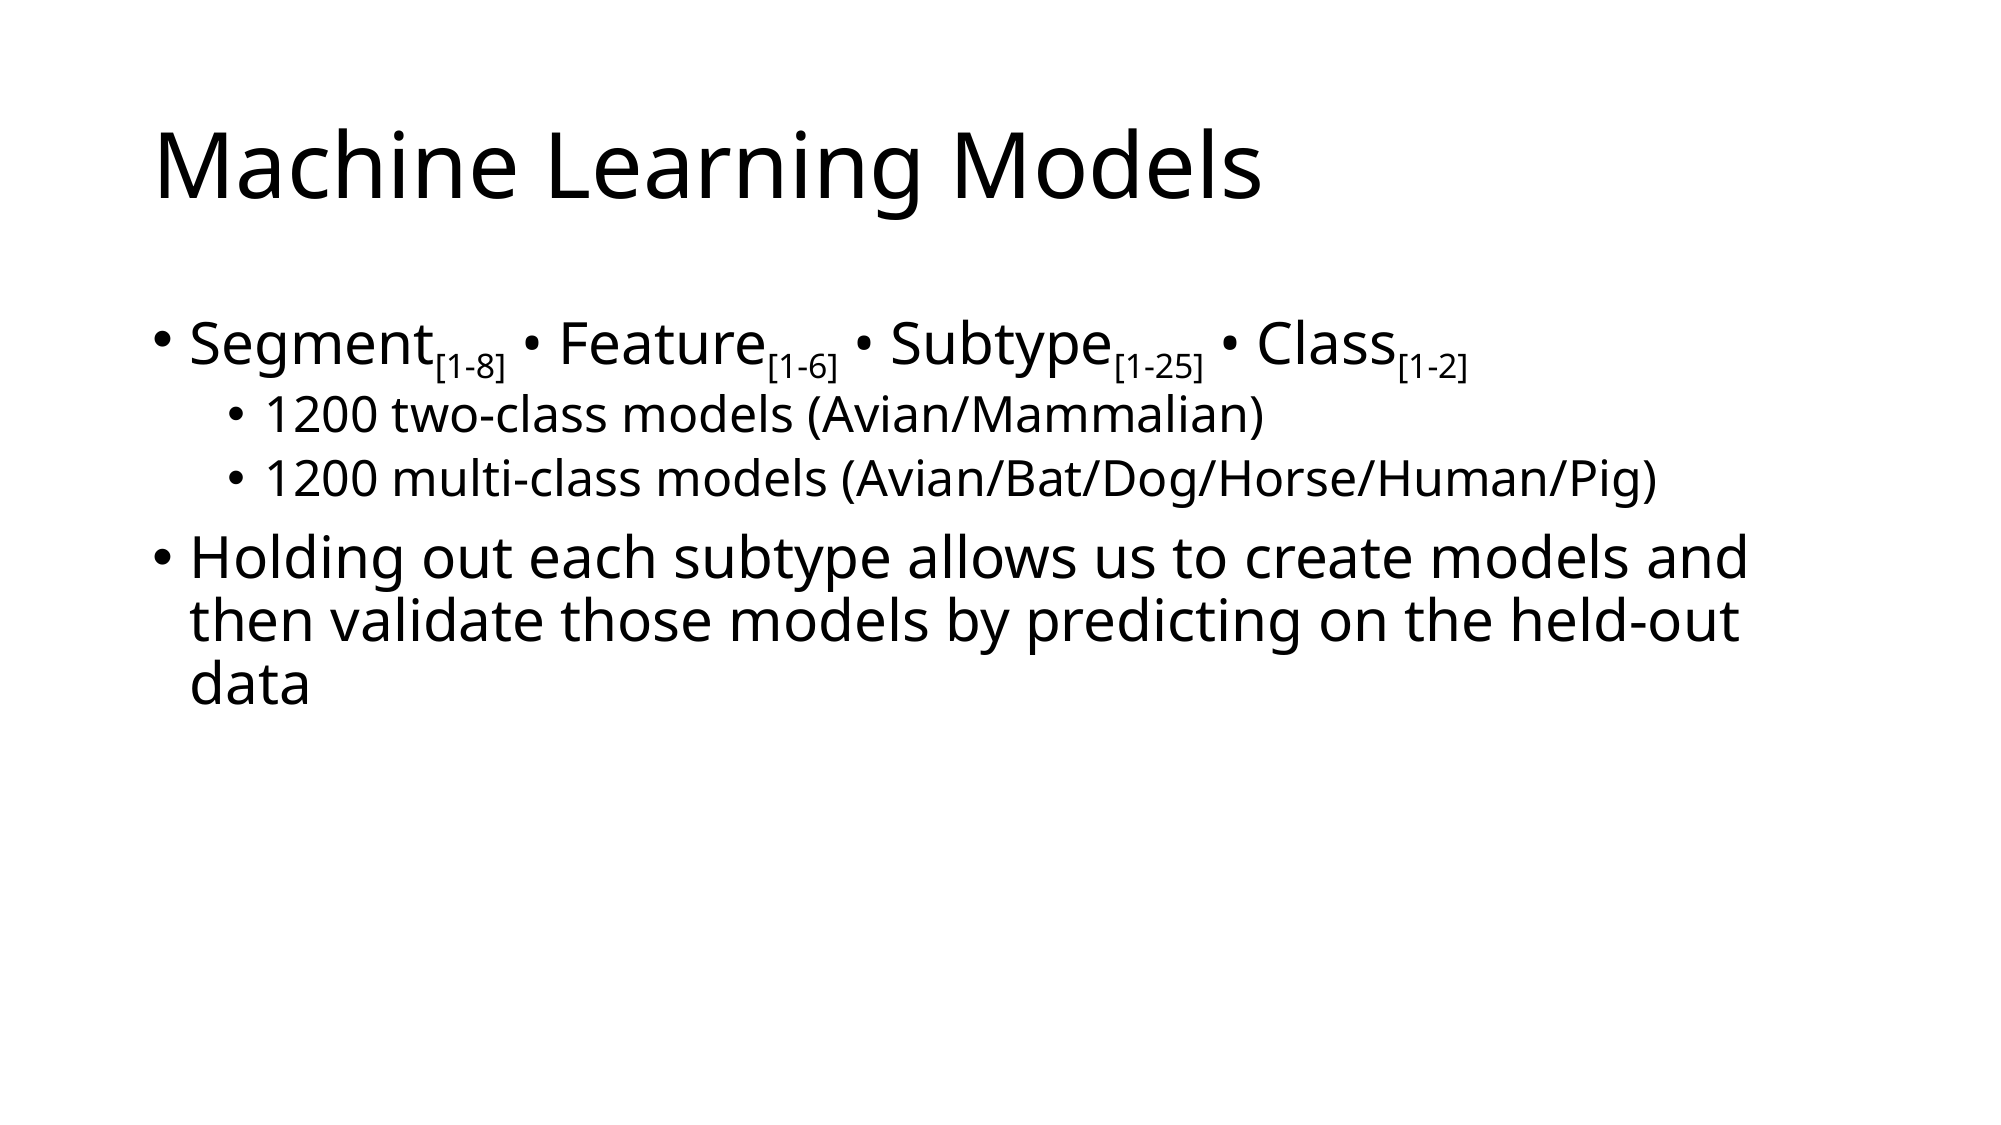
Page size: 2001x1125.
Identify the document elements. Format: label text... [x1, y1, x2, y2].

title Machine Learning Models [137, 59, 1863, 278]
list Segment[1-8] • Feature[1-6] • Subtype[1-25] • Class[1-2] 1200 two-class models (Avian/Mammalian) 1200 multi-class models (Avian/Bat/Dog/Horse/Human/Pig) Holding out each subtype allows us to create models and then validate those models by predicting on the held-out data [137, 299, 1863, 1014]
